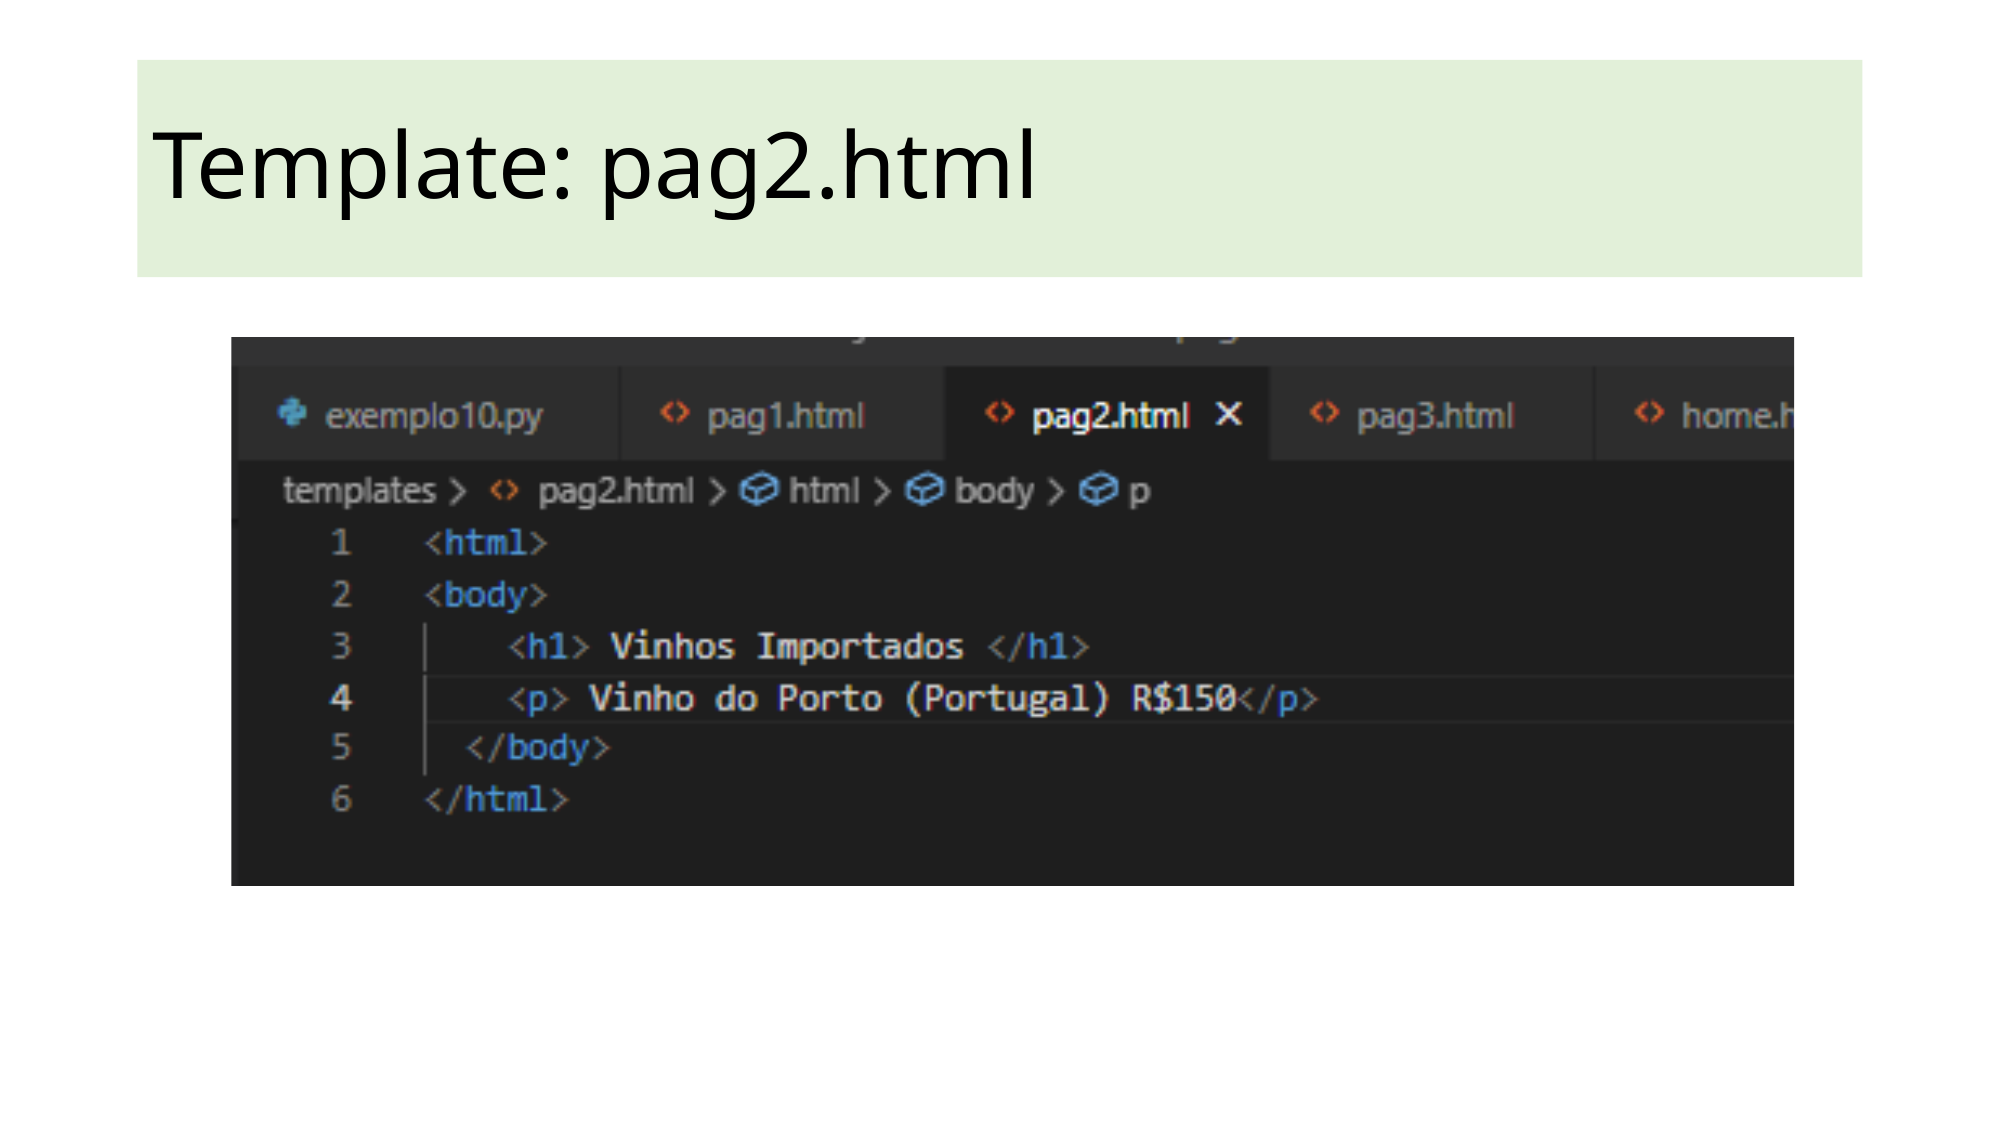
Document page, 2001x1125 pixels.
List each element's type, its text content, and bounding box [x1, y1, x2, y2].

title Template: pag2.html [137, 59, 1863, 278]
picture [231, 337, 1795, 886]
